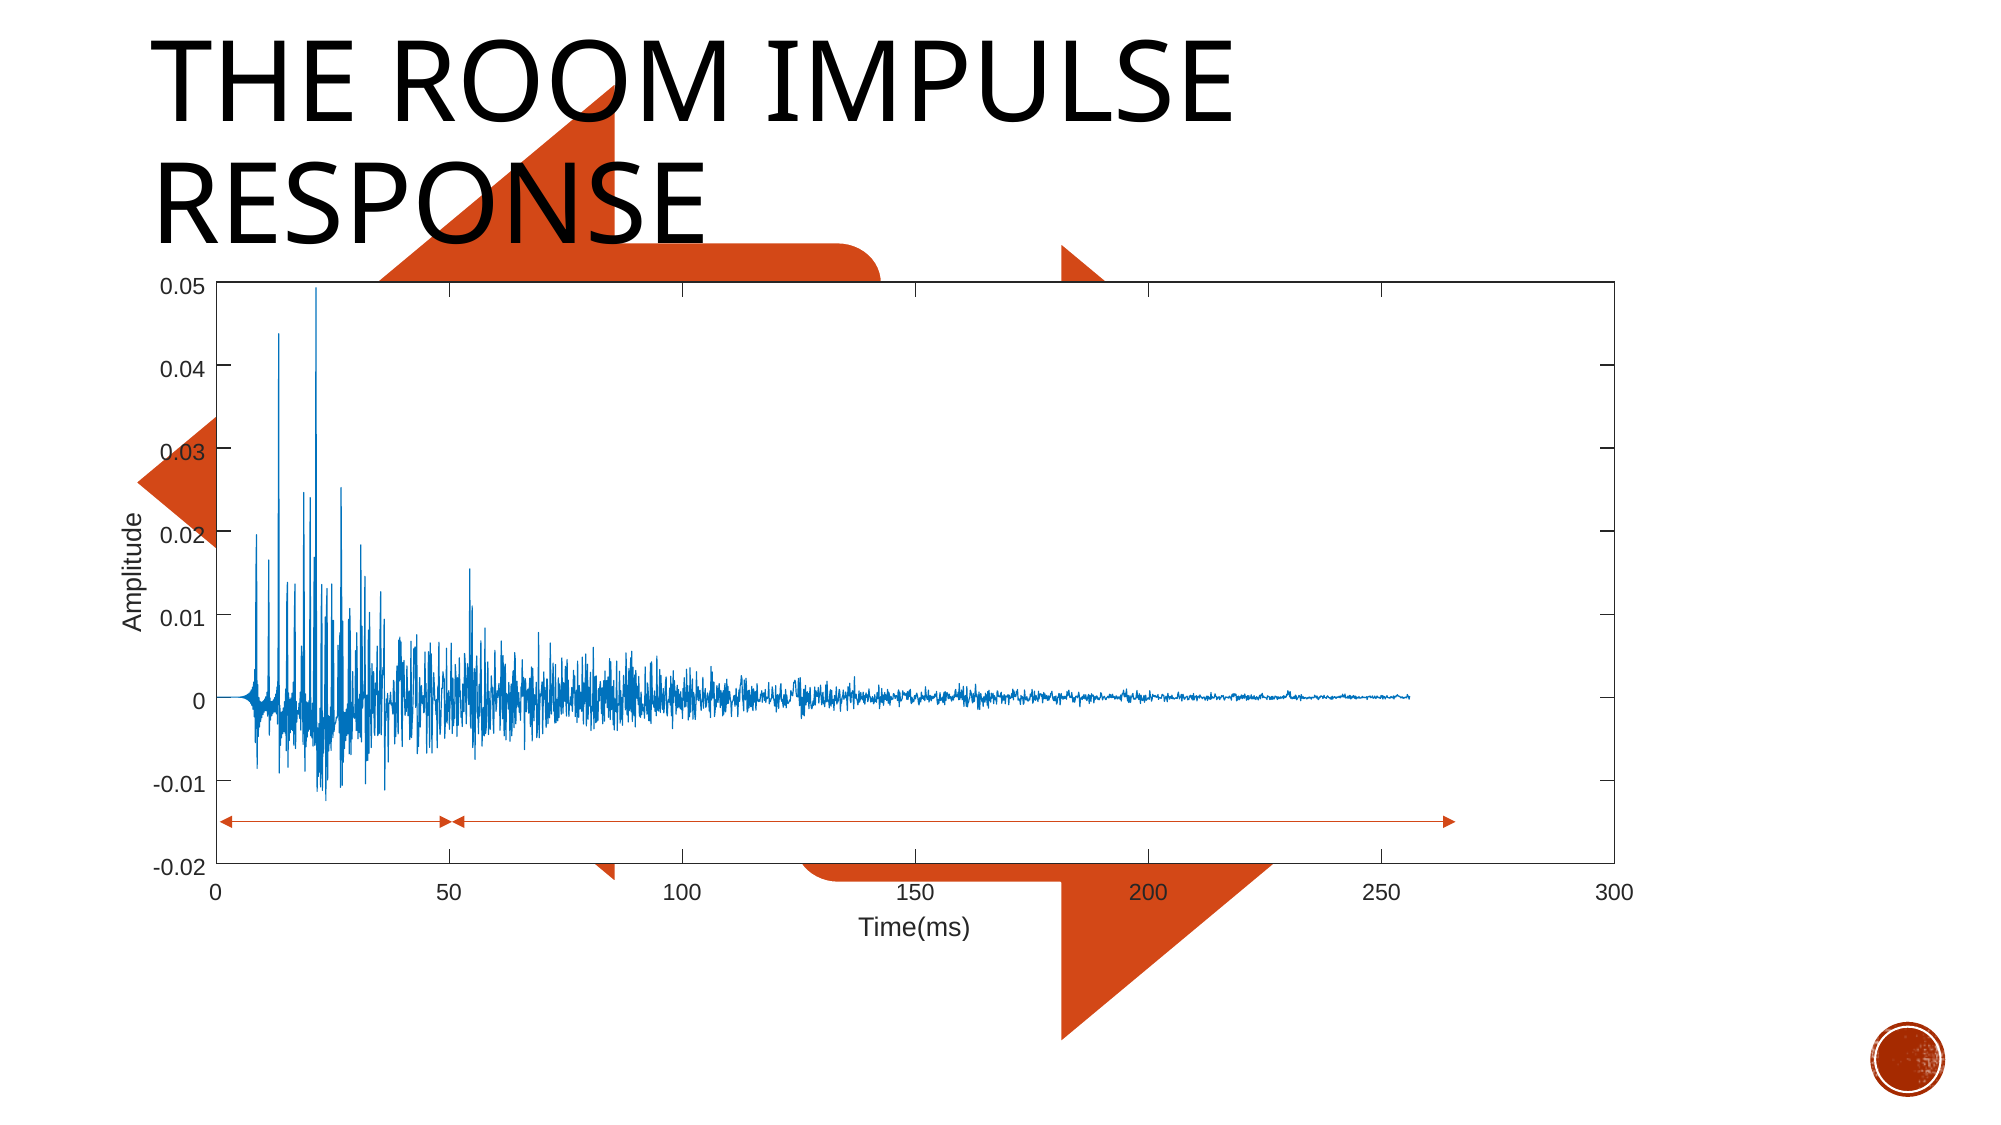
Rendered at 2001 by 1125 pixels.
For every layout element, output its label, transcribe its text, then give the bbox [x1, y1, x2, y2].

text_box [139, 941, 1538, 1040]
title The room impulse response [135, 13, 1786, 227]
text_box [135, 83, 1540, 227]
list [0, 229, 1784, 938]
